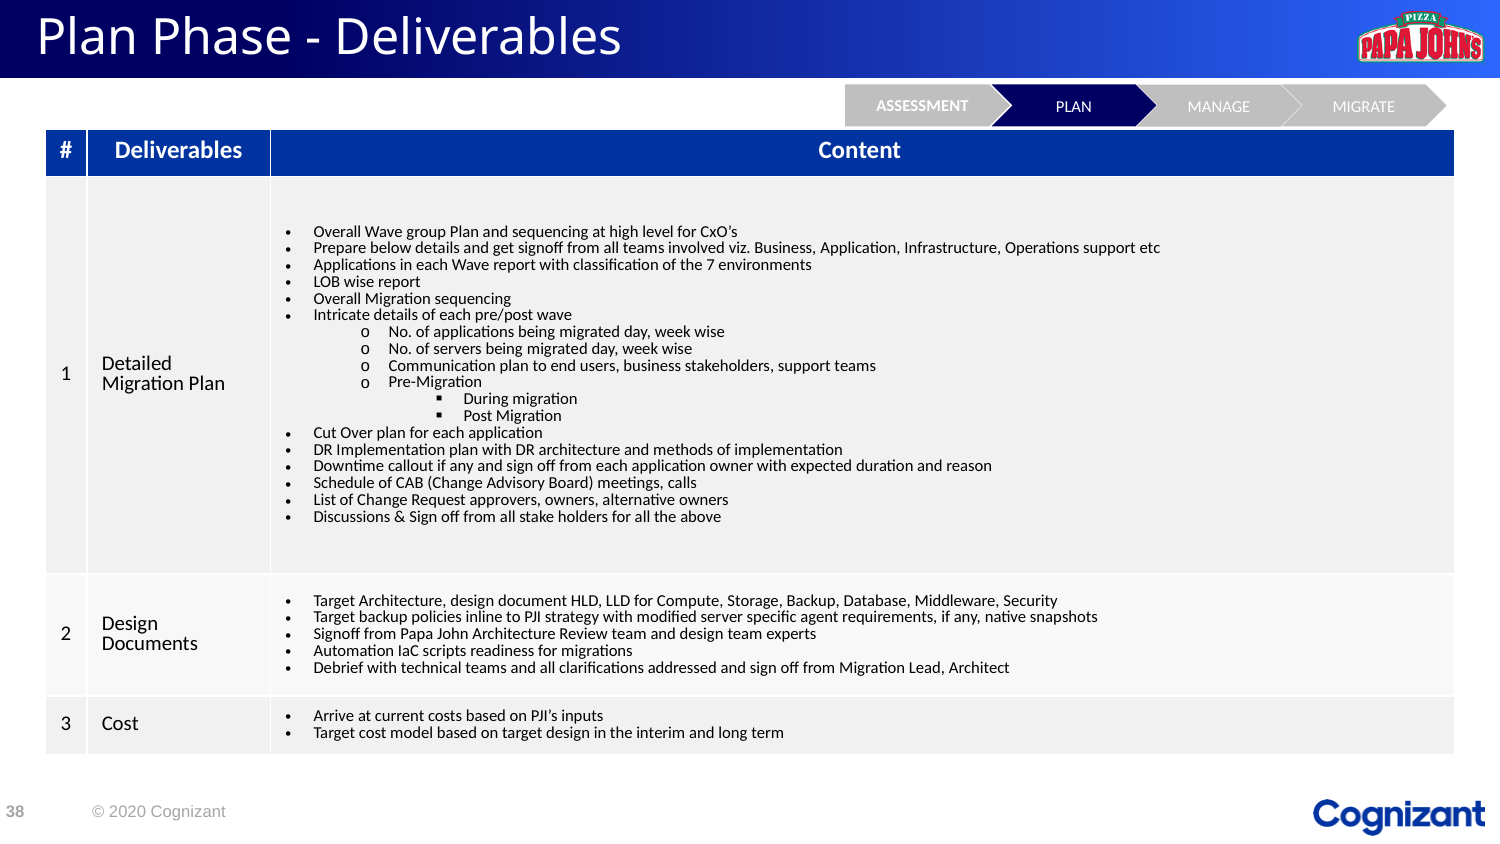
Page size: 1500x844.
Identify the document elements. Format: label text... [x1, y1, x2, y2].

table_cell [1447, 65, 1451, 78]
table_header # [46, 130, 86, 176]
table_cell 1 [46, 177, 86, 573]
table_cell Detailed Migration Plan [88, 177, 270, 573]
title Plan Phase - Deliverables [36, 0, 1342, 78]
table_cell Design Documents [88, 575, 270, 695]
table_cell Arrive at current costs based on PJI’s inputs Target cost model based on target design in the interim and long term [271, 697, 1454, 754]
picture [1357, 11, 1485, 65]
table_cell Overall Wave group Plan and sequencing at high level for CxO’s Prepare below details and get signoff from all teams involved viz. Business, Application, Infrastructure, Operations support etc Applications in each Wave report with classification of the 7 environments LOB wise report Overall Migration sequencing Intricate details of each pre/post wave No. of applications being migrated day, week wise No. of servers being migrated day, week wise Communication plan to end users, business stakeholders, support teams Pre-Migration During migration Post Migration Cut Over plan for each application DR Implementation plan with DR architecture and methods of implementation Downtime callout if any and sign off from each application owner with expected duration and reason Schedule of CAB (Change Advisory Board) meetings, calls List of Change Request approvers, owners, alternative owners Discussions & Sign off from all stake holders for all the above [271, 177, 1454, 573]
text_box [845, 84, 1447, 127]
picture [1313, 799, 1485, 836]
table_cell Target Architecture, design document HLD, LLD for Compute, Storage, Backup, Database, Middleware, Security Target backup policies inline to PJI strategy with modified server specific agent requirements, if any, native snapshots Signoff from Papa John Architecture Review team and design team experts Automation IaC scripts readiness for migrations Debrief with technical teams and all clarifications addressed and sign off from Migration Lead, Architect [271, 575, 1454, 695]
table_header Content [271, 130, 1454, 176]
table_cell Cost [88, 697, 270, 754]
table_cell 2 [46, 575, 86, 695]
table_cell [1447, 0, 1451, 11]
table_header Deliverables [88, 130, 270, 176]
table_cell 3 [46, 697, 86, 754]
